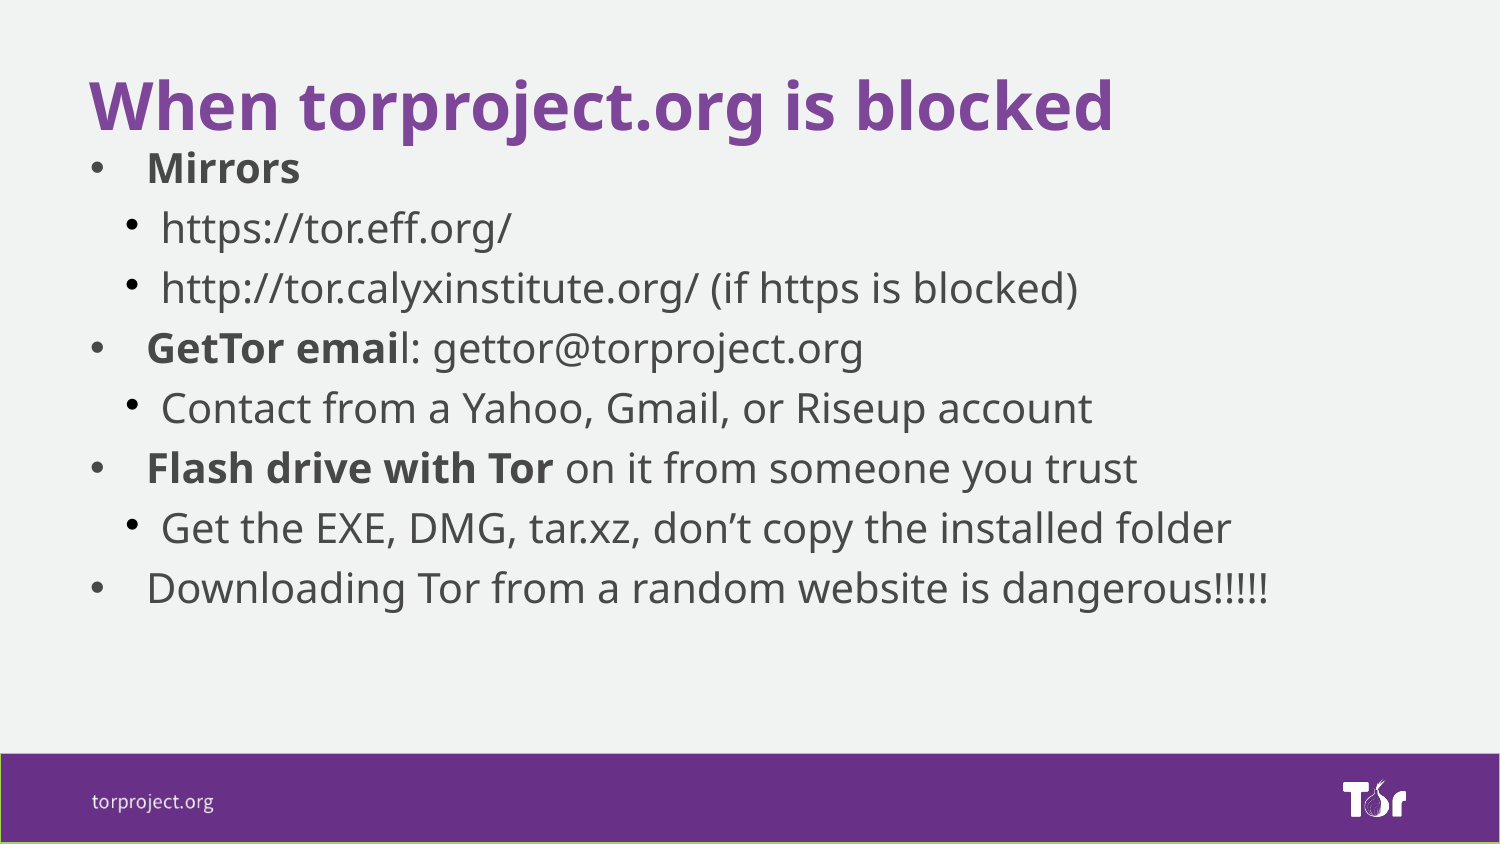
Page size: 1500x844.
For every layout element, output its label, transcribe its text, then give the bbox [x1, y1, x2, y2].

text_box Mirrors https://tor.eff.org/ http://tor.calyxinstitute.org/ (if https is blocked) GetTor email: gettor@torproject.org Contact from a Yahoo, Gmail, or Riseup account Flash drive with Tor on it from someone you trust Get the EXE, DMG, tar.xz, don’t copy the installed folder Downloading Tor from a random website is dangerous!!!!! [75, 134, 1425, 692]
text_box When torproject.org is blocked [75, 33, 1425, 134]
picture [75, 780, 604, 821]
picture [1343, 778, 1406, 817]
